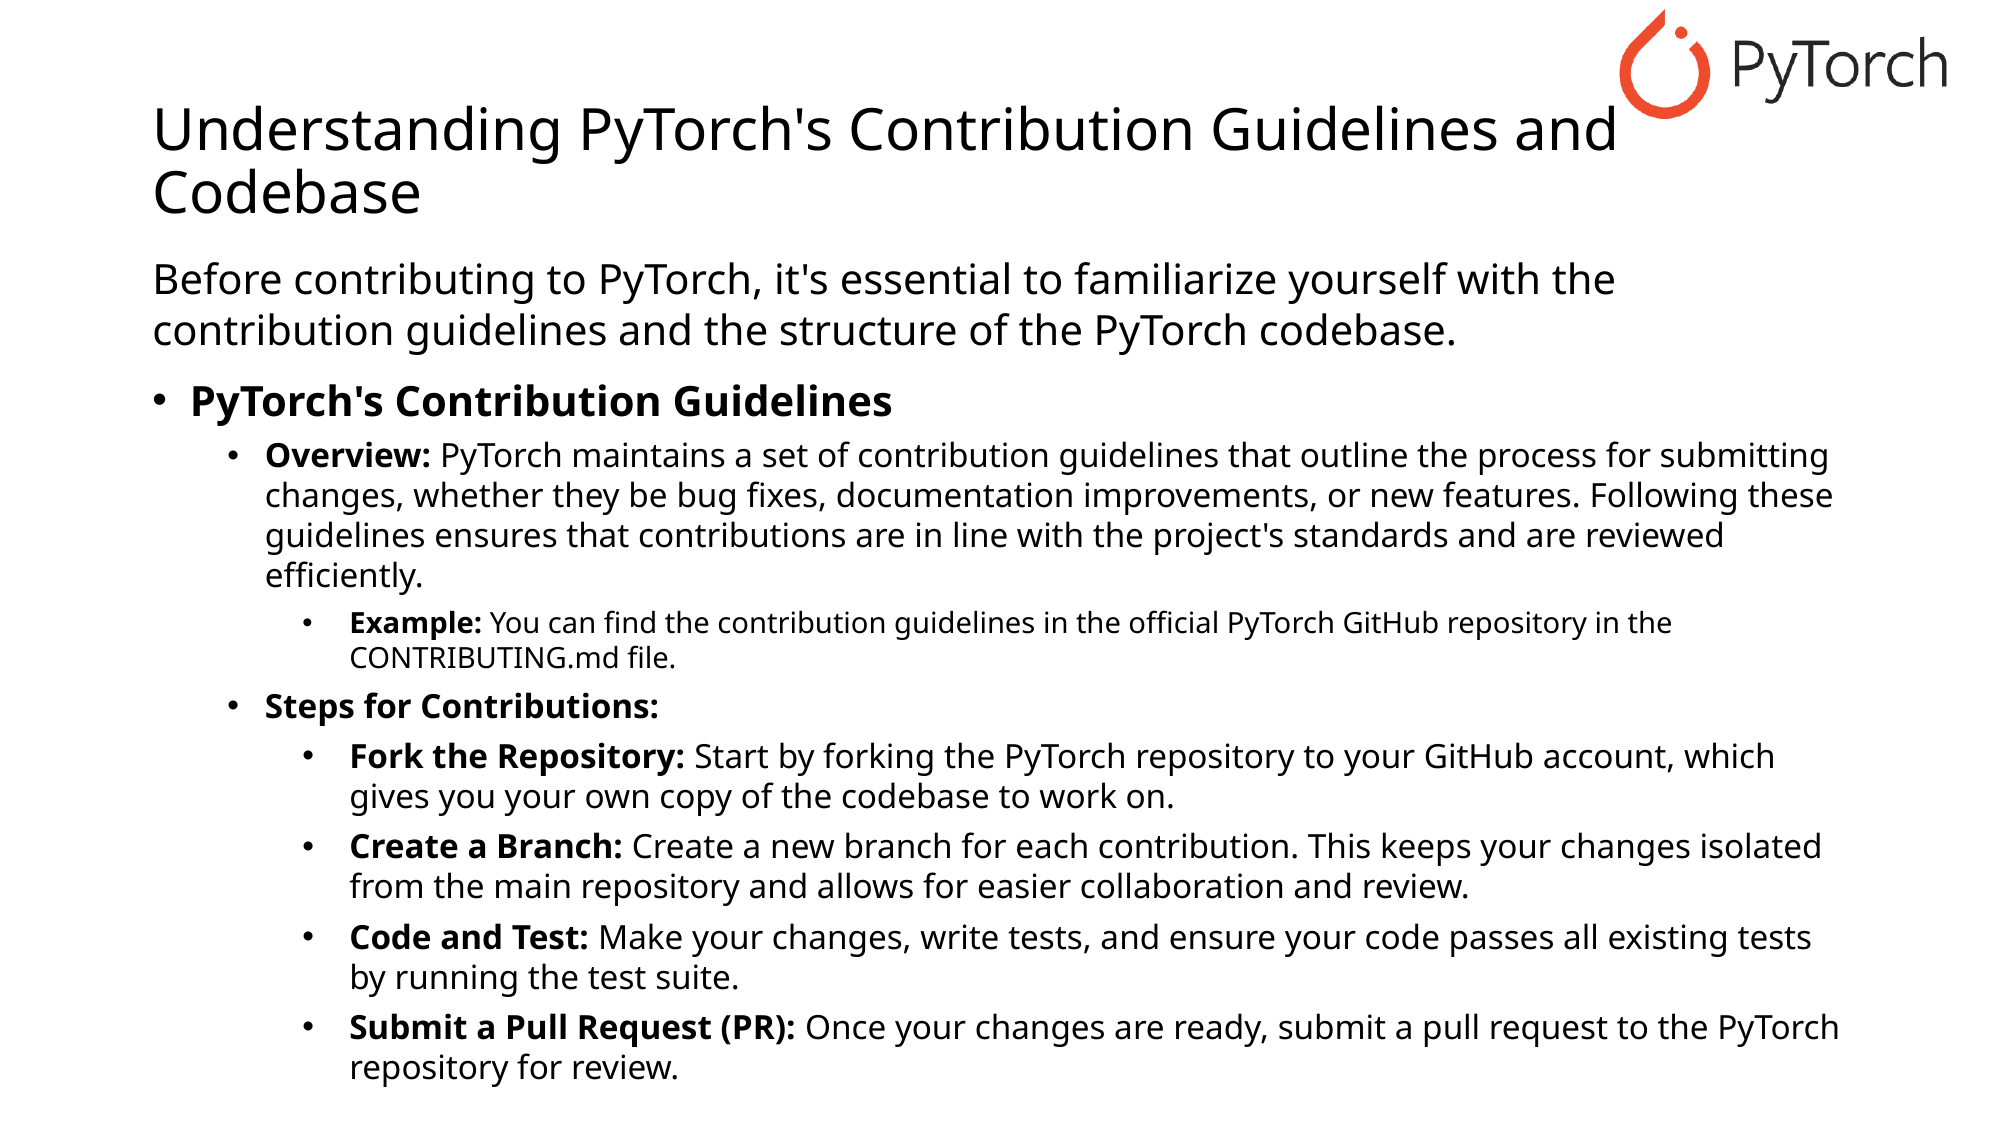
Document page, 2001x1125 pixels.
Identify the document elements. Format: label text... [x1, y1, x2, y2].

list Before contributing to PyTorch, it's essential to familiarize yourself with the contribution guidelines and the structure of the PyTorch codebase. PyTorch's Contribution Guidelines Overview: PyTorch maintains a set of contribution guidelines that outline the process for submitting changes, whether they be bug fixes, documentation improvements, or new features. Following these guidelines ensures that contributions are in line with the project's standards and are reviewed efficiently. Example: You can find the contribution guidelines in the official PyTorch GitHub repository in the CONTRIBUTING.md file. Steps for Contributions: Fork the Repository: Start by forking the PyTorch repository to your GitHub account, which gives you your own copy of the codebase to work on. Create a Branch: Create a new branch for each contribution. This keeps your changes isolated from the main repository and allows for easier collaboration and review. Code and Test: Make your changes, write tests, and ensure your code passes all existing tests by running the test suite. Submit a Pull Request (PR): Once your changes are ready, submit a pull request to the PyTorch repository for review. [137, 245, 1863, 1036]
title Understanding PyTorch's Contribution Guidelines and Codebase [137, 79, 1863, 245]
picture [1596, 0, 1970, 157]
